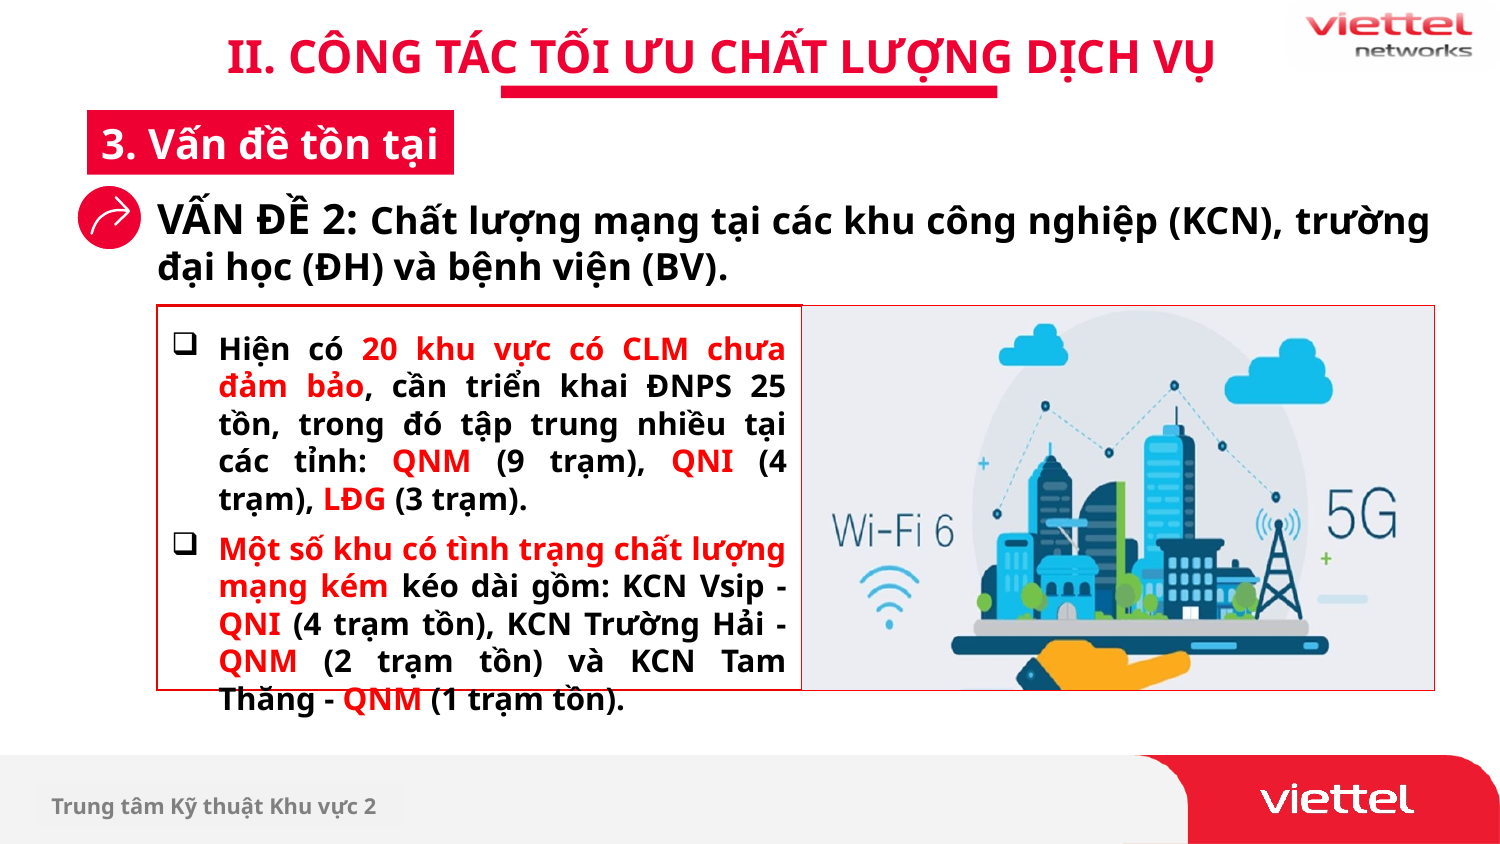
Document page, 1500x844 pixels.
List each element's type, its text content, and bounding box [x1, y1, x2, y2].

text_box [67, 72, 1462, 117]
text_box 3. Vấn đề tồn tại [87, 110, 454, 175]
text_box [156, 304, 803, 321]
text_box II. CÔNG TÁC TỐI ƯU CHẤT LƯỢNG DỊCH VỤ [0, 20, 1446, 91]
picture [0, 755, 1500, 844]
text_box Trung tâm Kỹ thuật Khu vực 2 [36, 785, 403, 826]
text_box [77, 185, 142, 250]
text_box Hiện có 20 khu vực có CLM chưa đảm bảo, cần triển khai ĐNPS 25 tồn, trong đó tập trung nhiều tại các tỉnh: QNM (9 trạm), QNI (4 trạm), LĐG (3 trạm). Một số khu có tình trạng chất lượng mạng kém kéo dài gồm: KCN Vsip - QNI (4 trạm tồn), KCN Trường Hải - QNM (2 trạm tồn) và KCN Tam Thăng - QNM (1 trạm tồn). [156, 321, 802, 724]
text_box VẤN ĐỀ 2: Chất lượng mạng tại các khu công nghiệp (KCN), trường đại học (ĐH) và bệnh viện (BV). [142, 185, 1446, 296]
picture [1026, 670, 1035, 679]
picture [1284, 0, 1500, 72]
picture [801, 305, 1435, 691]
